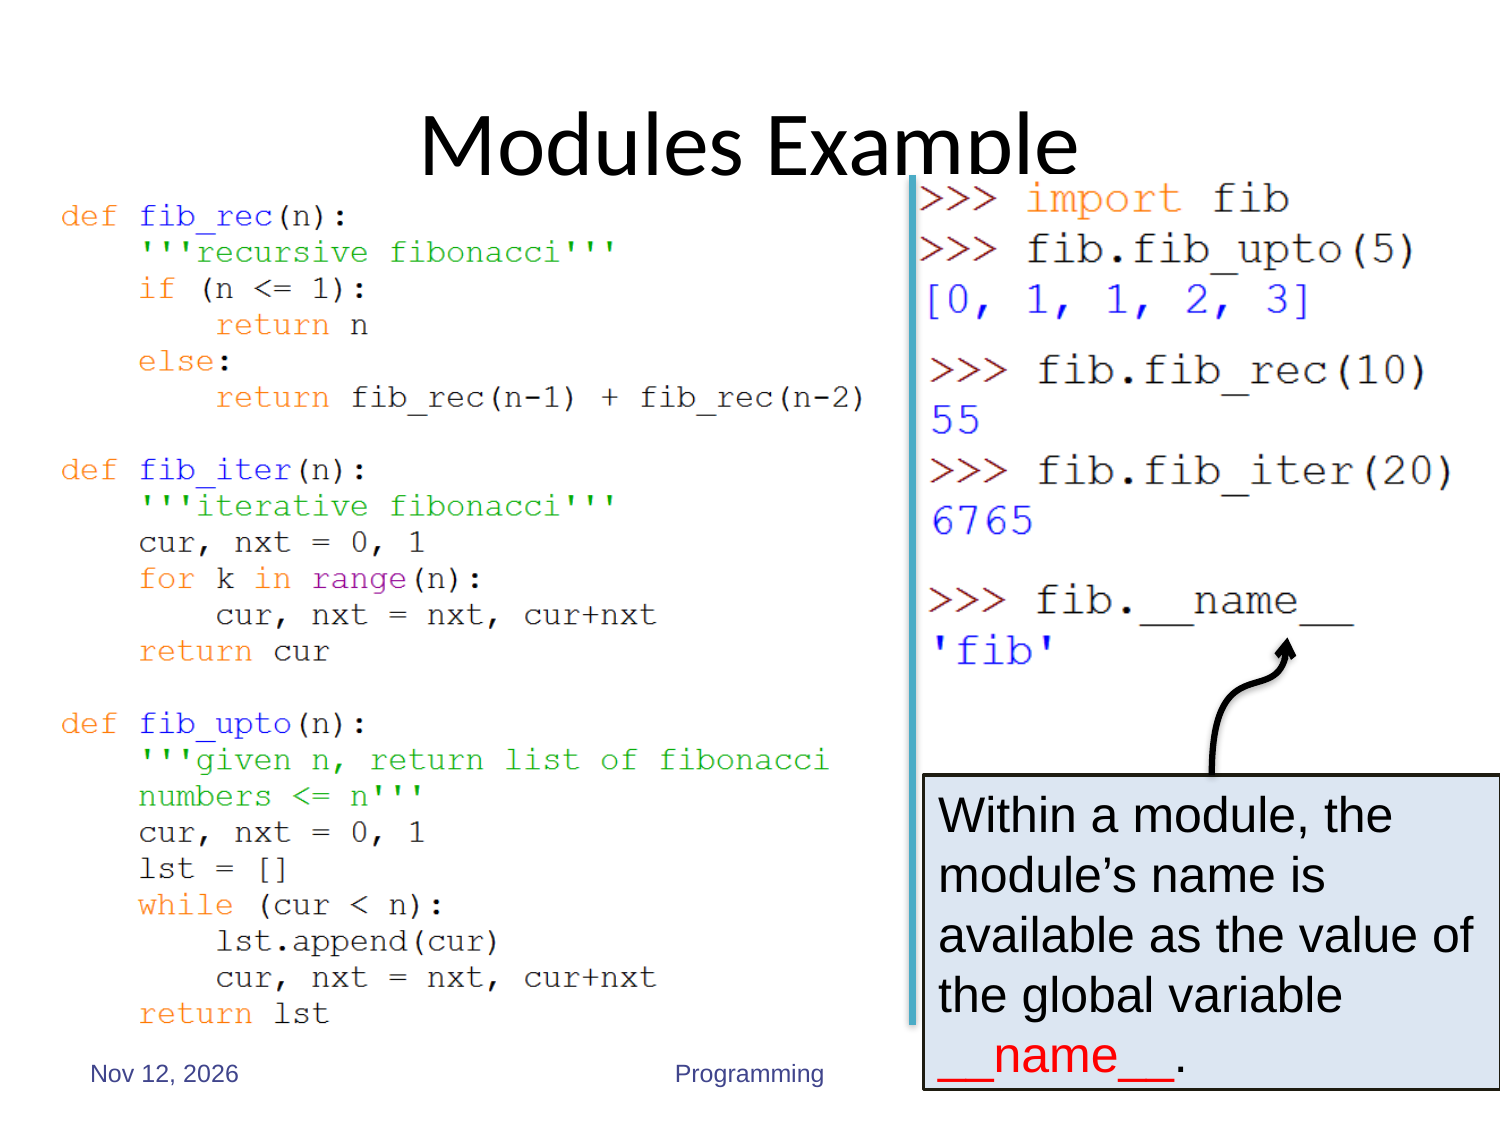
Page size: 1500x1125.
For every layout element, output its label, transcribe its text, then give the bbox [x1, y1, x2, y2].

footer Programming [512, 1042, 988, 1103]
picture [924, 574, 1379, 677]
title Modules Example [75, 45, 1425, 233]
picture [913, 174, 1479, 332]
slide_number Dec-23 [75, 1047, 425, 1103]
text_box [1180, 668, 1319, 745]
text_box Within a module, the module’s name is available as the value of the global variable __name__. [923, 775, 1500, 1090]
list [62, 187, 873, 1039]
picture [924, 349, 1467, 548]
